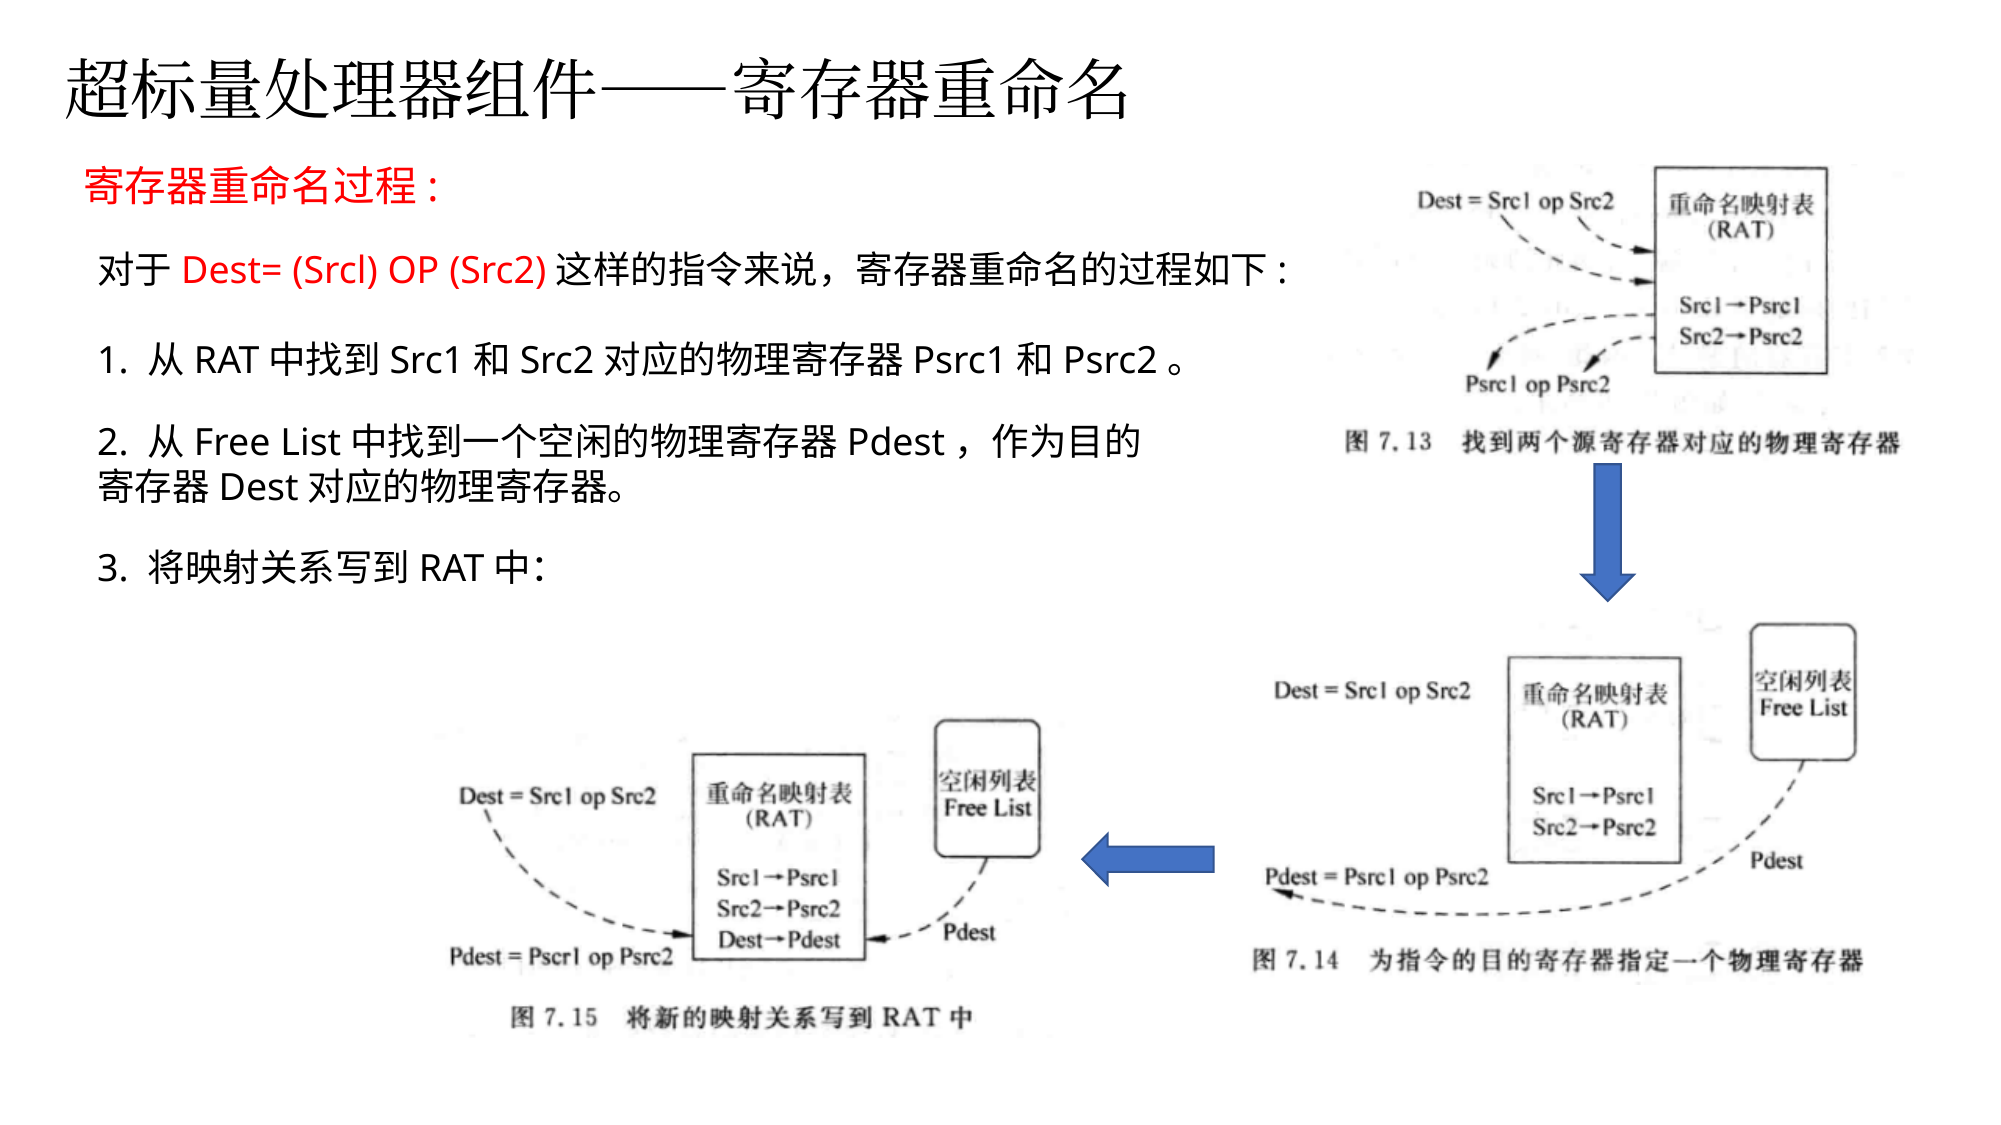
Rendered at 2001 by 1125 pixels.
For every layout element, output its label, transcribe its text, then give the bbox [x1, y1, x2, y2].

title 超标量处理器组件——寄存器重命名 [49, 32, 1273, 153]
text_box 3. 将映射关系写到RAT中： [82, 537, 783, 597]
text_box 寄存器重命名过程: [68, 152, 1932, 217]
picture [1237, 608, 1879, 985]
picture [1327, 164, 1914, 464]
picture [416, 707, 1069, 1038]
text_box [1578, 464, 1637, 603]
text_box 2. 从Free List中找到一个空闲的物理寄存器Pdest，作为目的寄存器Dest对应的物理寄存器。 [82, 410, 1167, 516]
text_box [1080, 831, 1215, 888]
text_box 对于Dest= (Srcl) OP (Src2)这样的指令来说，寄存器重命名的过程如下: 1. 从RAT中找到Src1和Src2对应的物理寄存器Psrc1和Psrc2。 [82, 238, 1327, 388]
